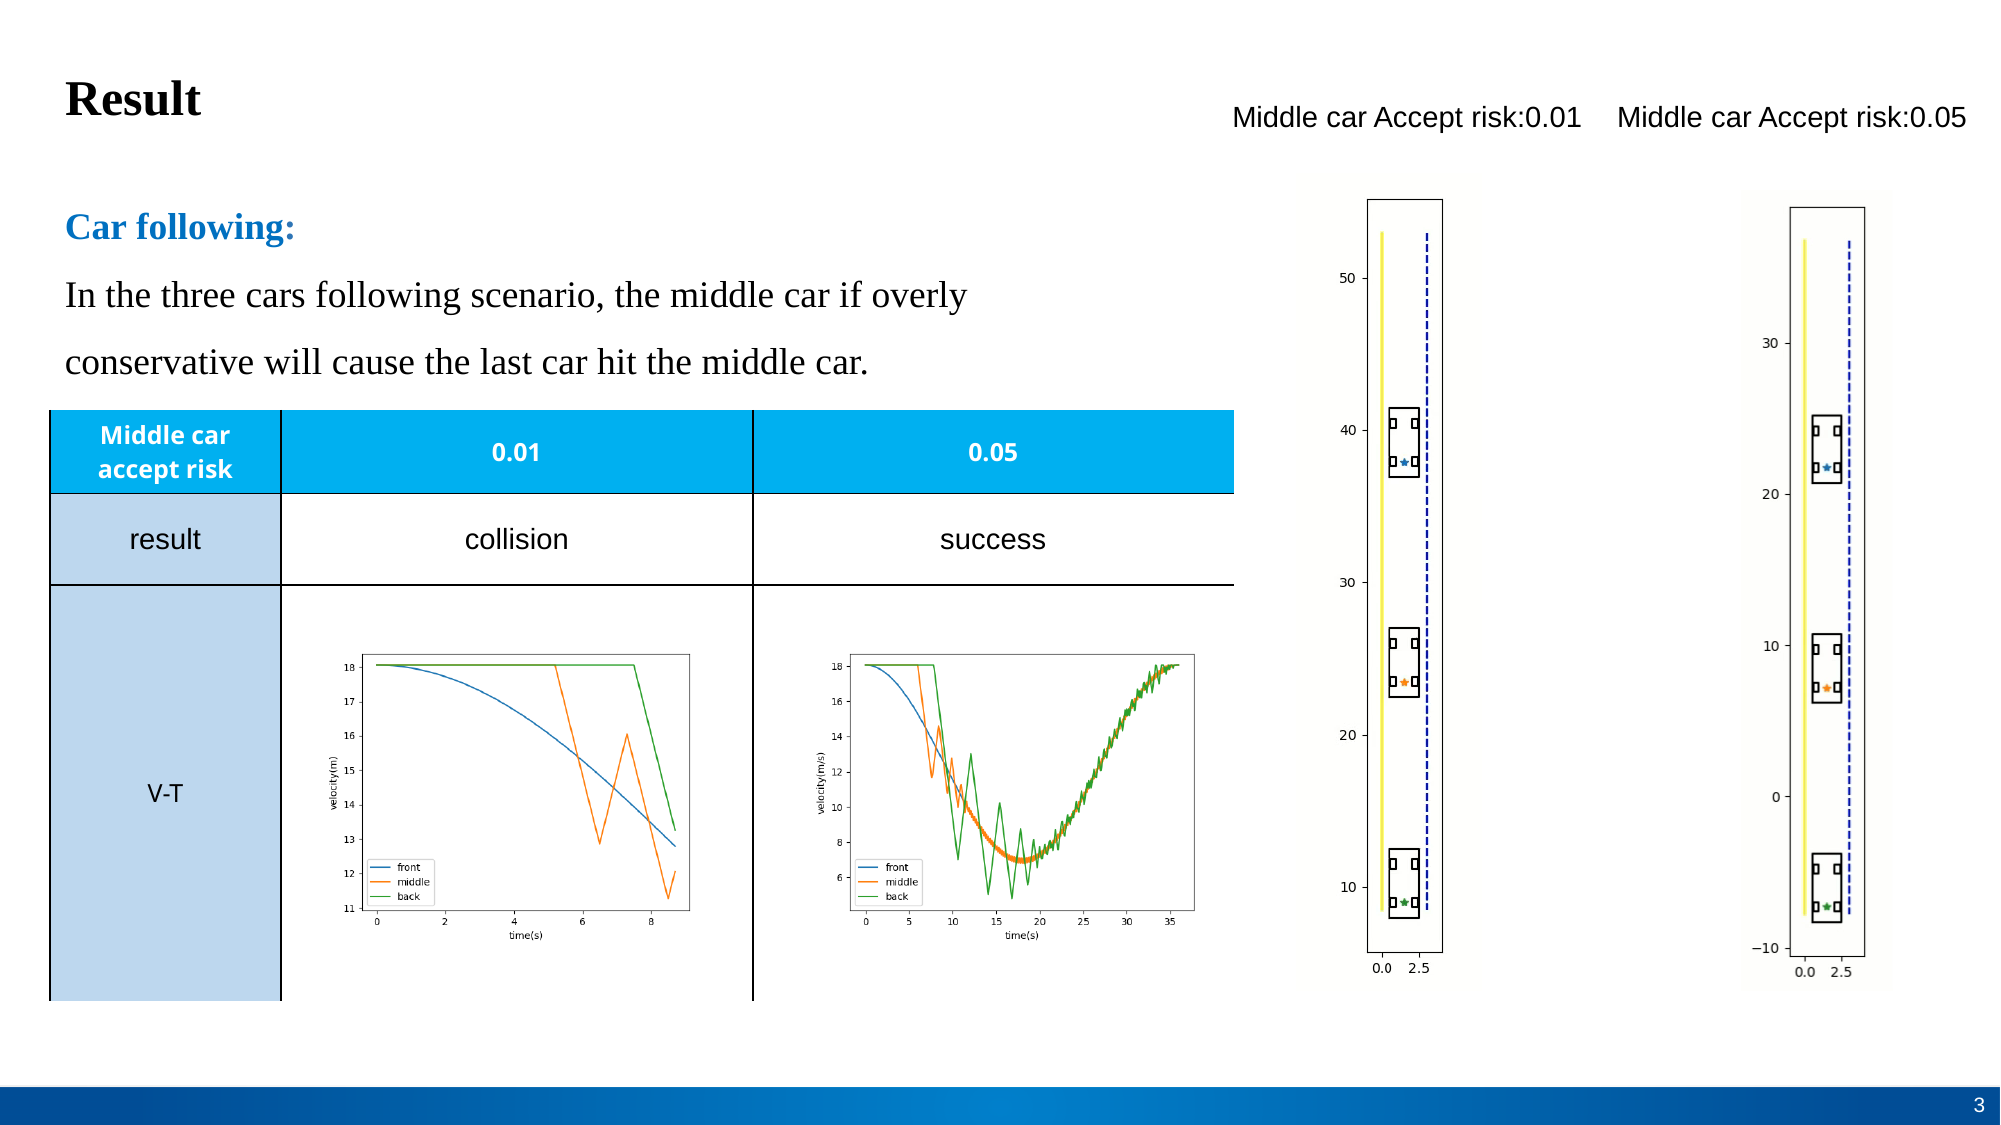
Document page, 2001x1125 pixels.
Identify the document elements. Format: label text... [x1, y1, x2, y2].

table_header Middle car accept risk [51, 410, 280, 493]
table_cell collision [282, 494, 752, 584]
table_cell [282, 586, 752, 1001]
text_box Middle car Accept risk:0.05 [1602, 91, 1983, 142]
table_cell [754, 586, 1234, 1001]
picture [0, 1085, 2000, 1125]
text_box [1295, 172, 1483, 992]
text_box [1740, 189, 1894, 992]
table_header 0.01 [282, 410, 752, 493]
text_box Middle car Accept risk:0.01 [1217, 91, 1598, 142]
text_box Car following: In the three cars following scenario, the middle car if overly conservative will cause the last car hit the middle car. [50, 172, 1082, 390]
title Result [50, 27, 1982, 173]
picture [794, 613, 1238, 946]
table_cell result [51, 494, 280, 584]
picture [298, 613, 742, 946]
table_cell success [754, 494, 1234, 584]
slide_number 3 [1550, 1086, 2000, 1123]
table_cell V-T [51, 586, 280, 1001]
table_header 0.05 [754, 410, 1234, 493]
